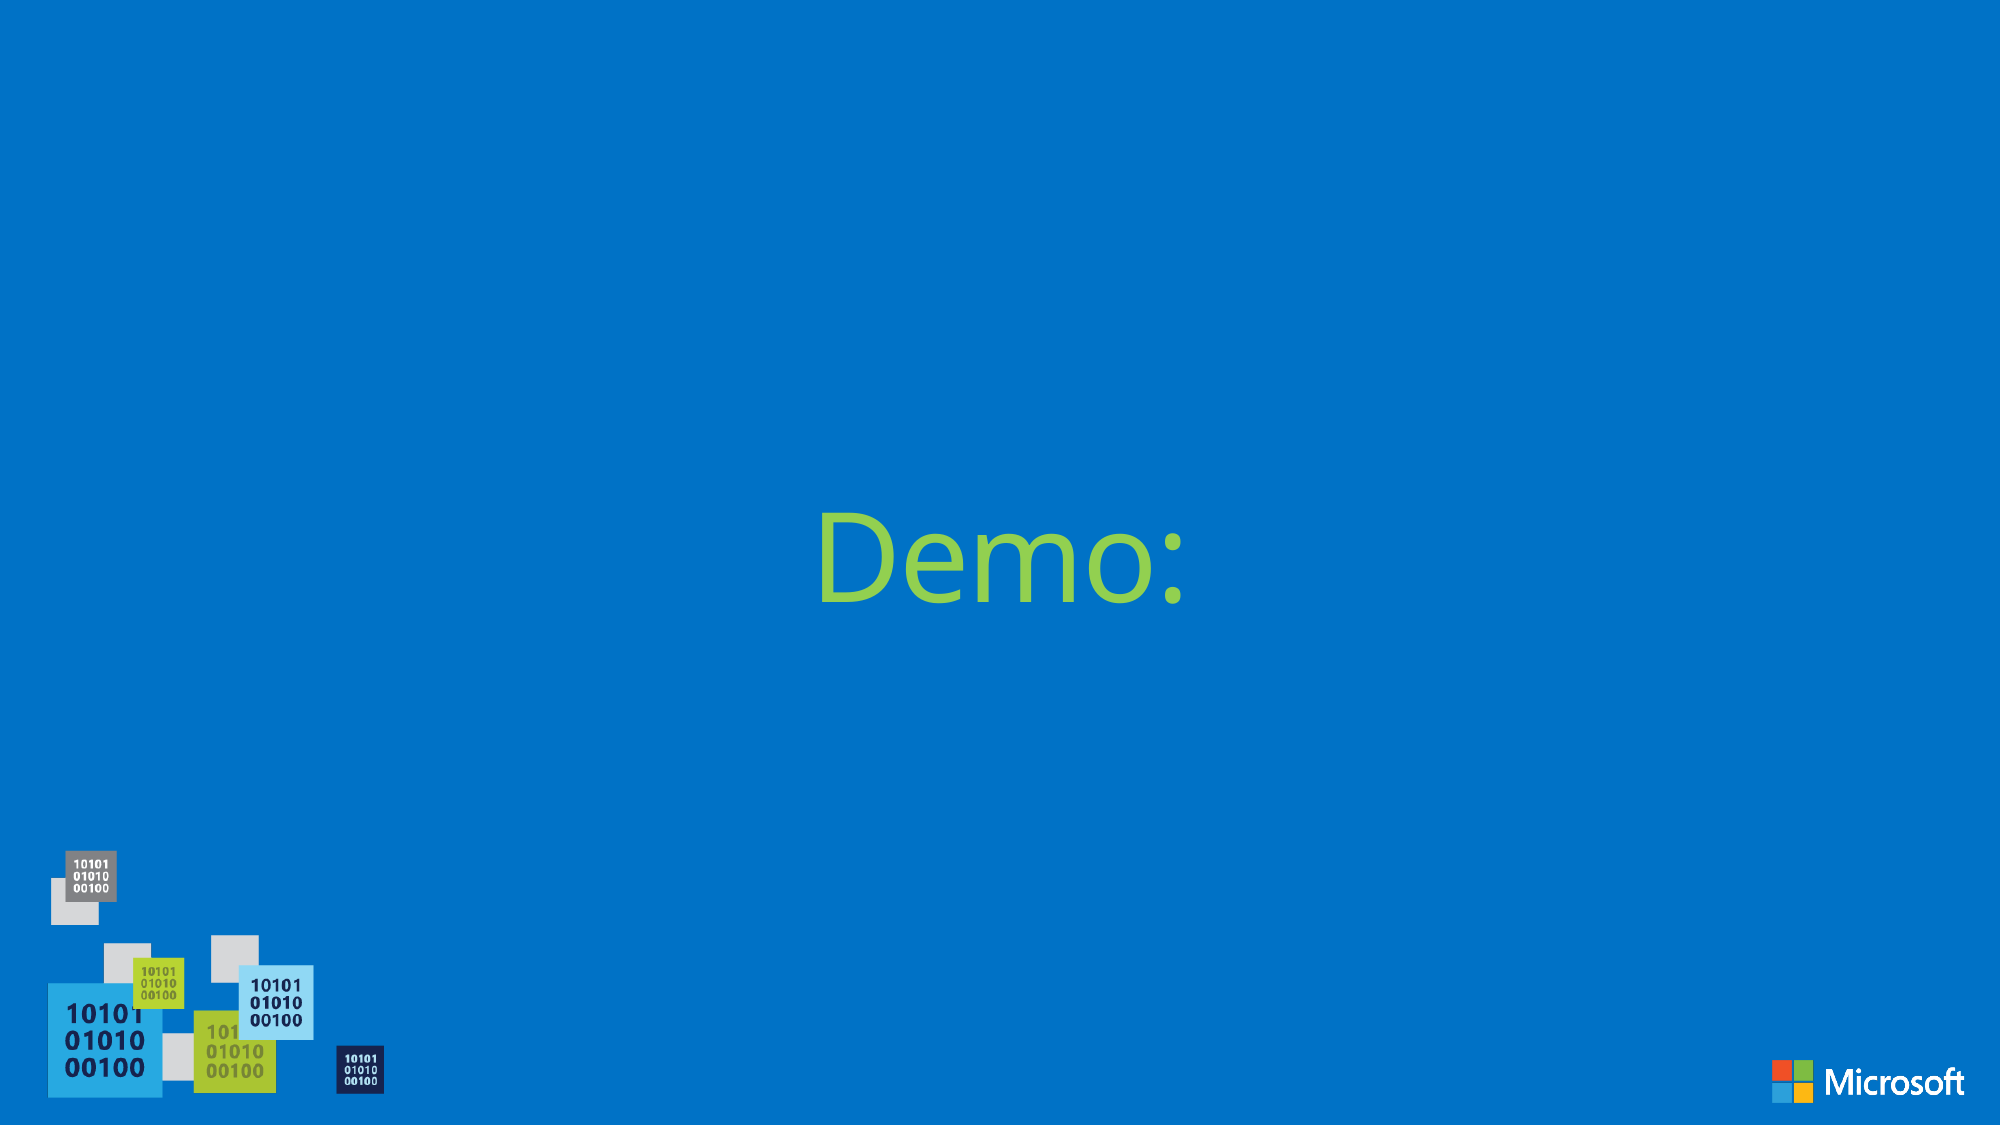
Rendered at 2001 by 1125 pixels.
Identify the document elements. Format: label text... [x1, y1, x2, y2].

picture [1772, 1060, 1965, 1103]
title Demo: [172, 487, 1828, 638]
picture [17, 808, 463, 1125]
